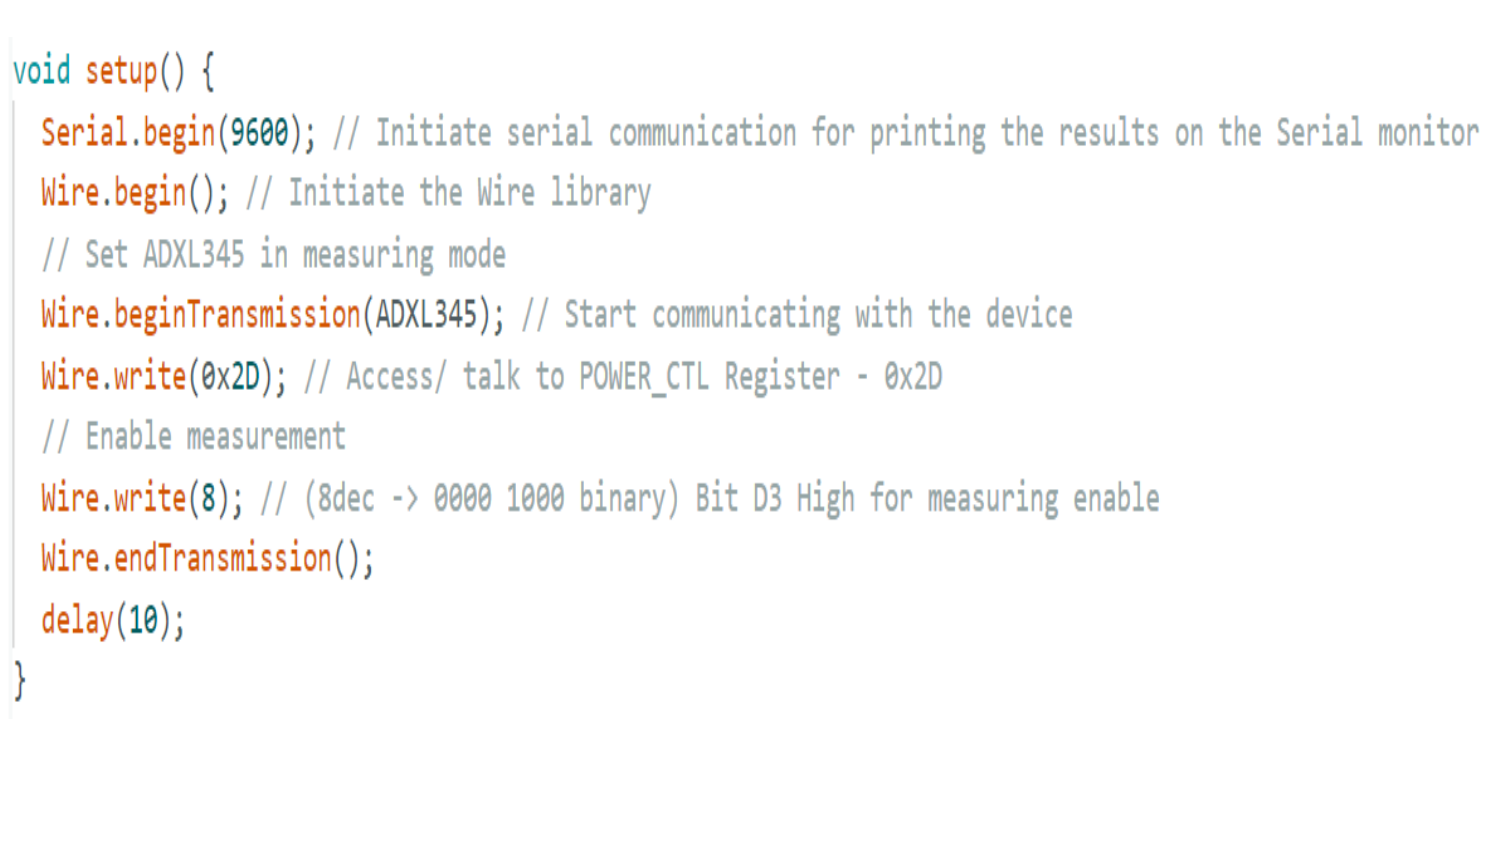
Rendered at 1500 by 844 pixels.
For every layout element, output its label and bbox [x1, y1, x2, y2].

picture [0, 36, 1500, 719]
